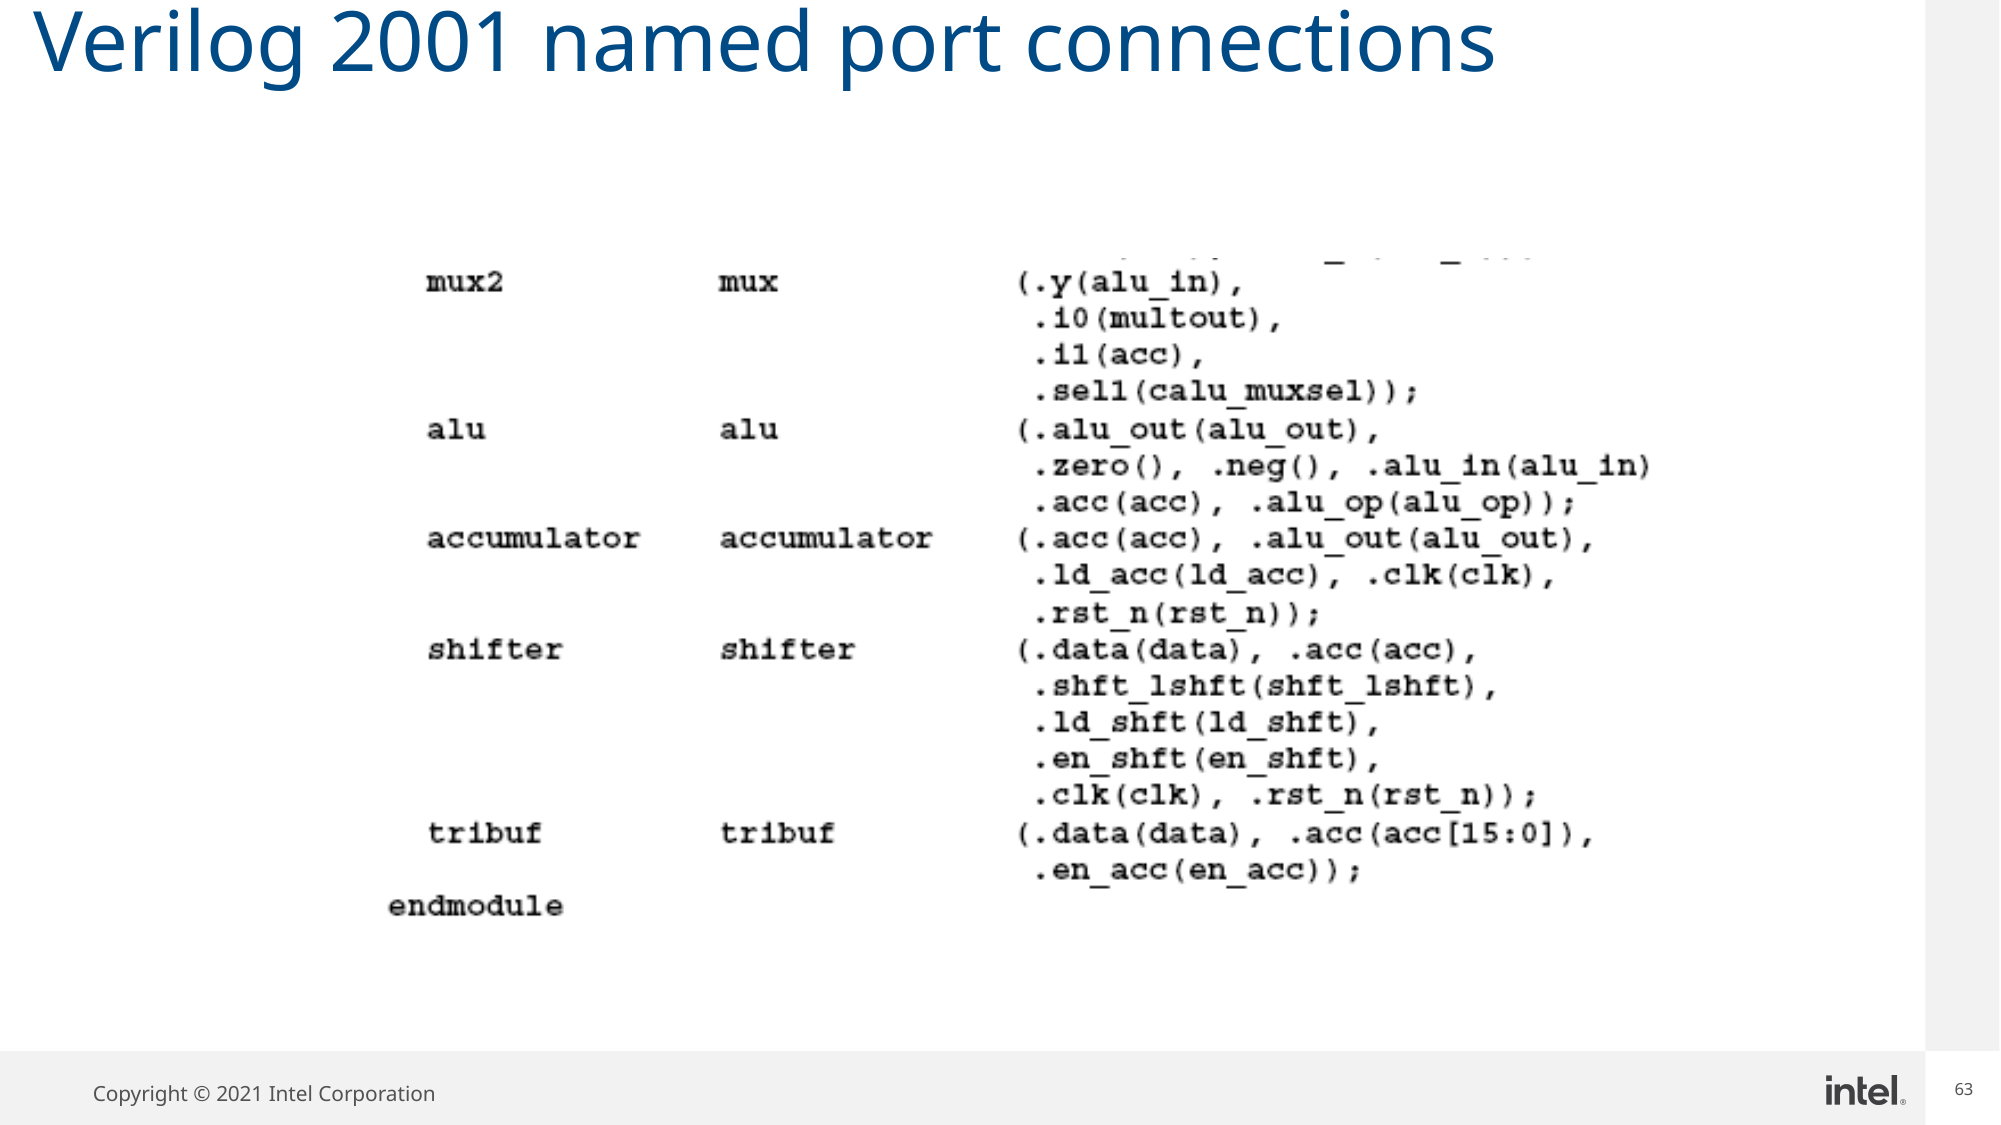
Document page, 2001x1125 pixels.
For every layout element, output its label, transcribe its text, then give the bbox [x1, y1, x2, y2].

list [374, 258, 1651, 955]
title Verilog 2001 named port connections [33, 0, 1708, 124]
picture [1826, 1075, 1906, 1105]
